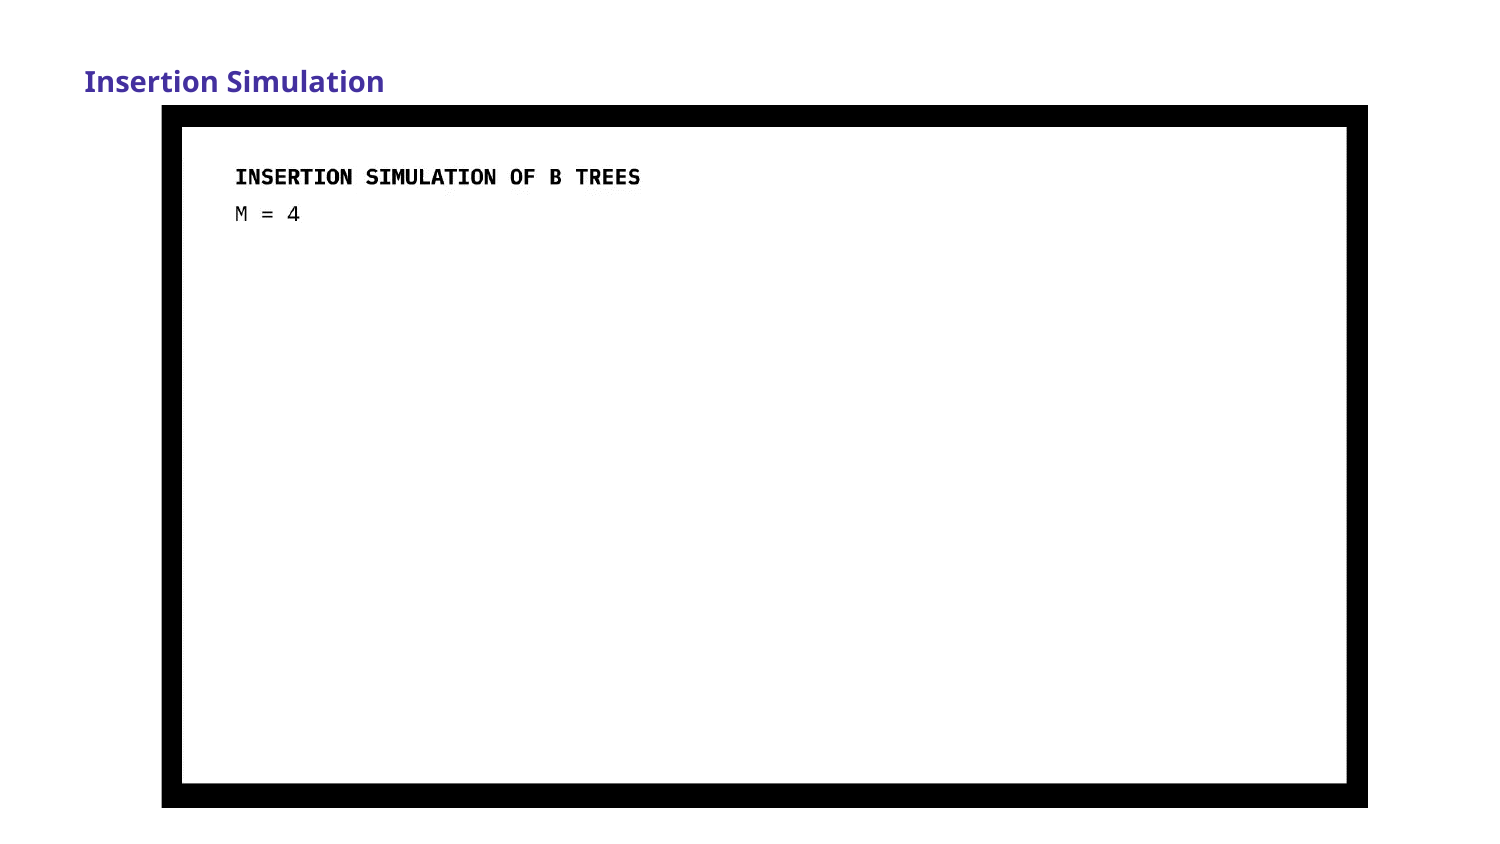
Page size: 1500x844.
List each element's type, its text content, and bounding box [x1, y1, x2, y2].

text_box Insertion Simulation [69, 48, 561, 114]
picture [161, 105, 1368, 808]
